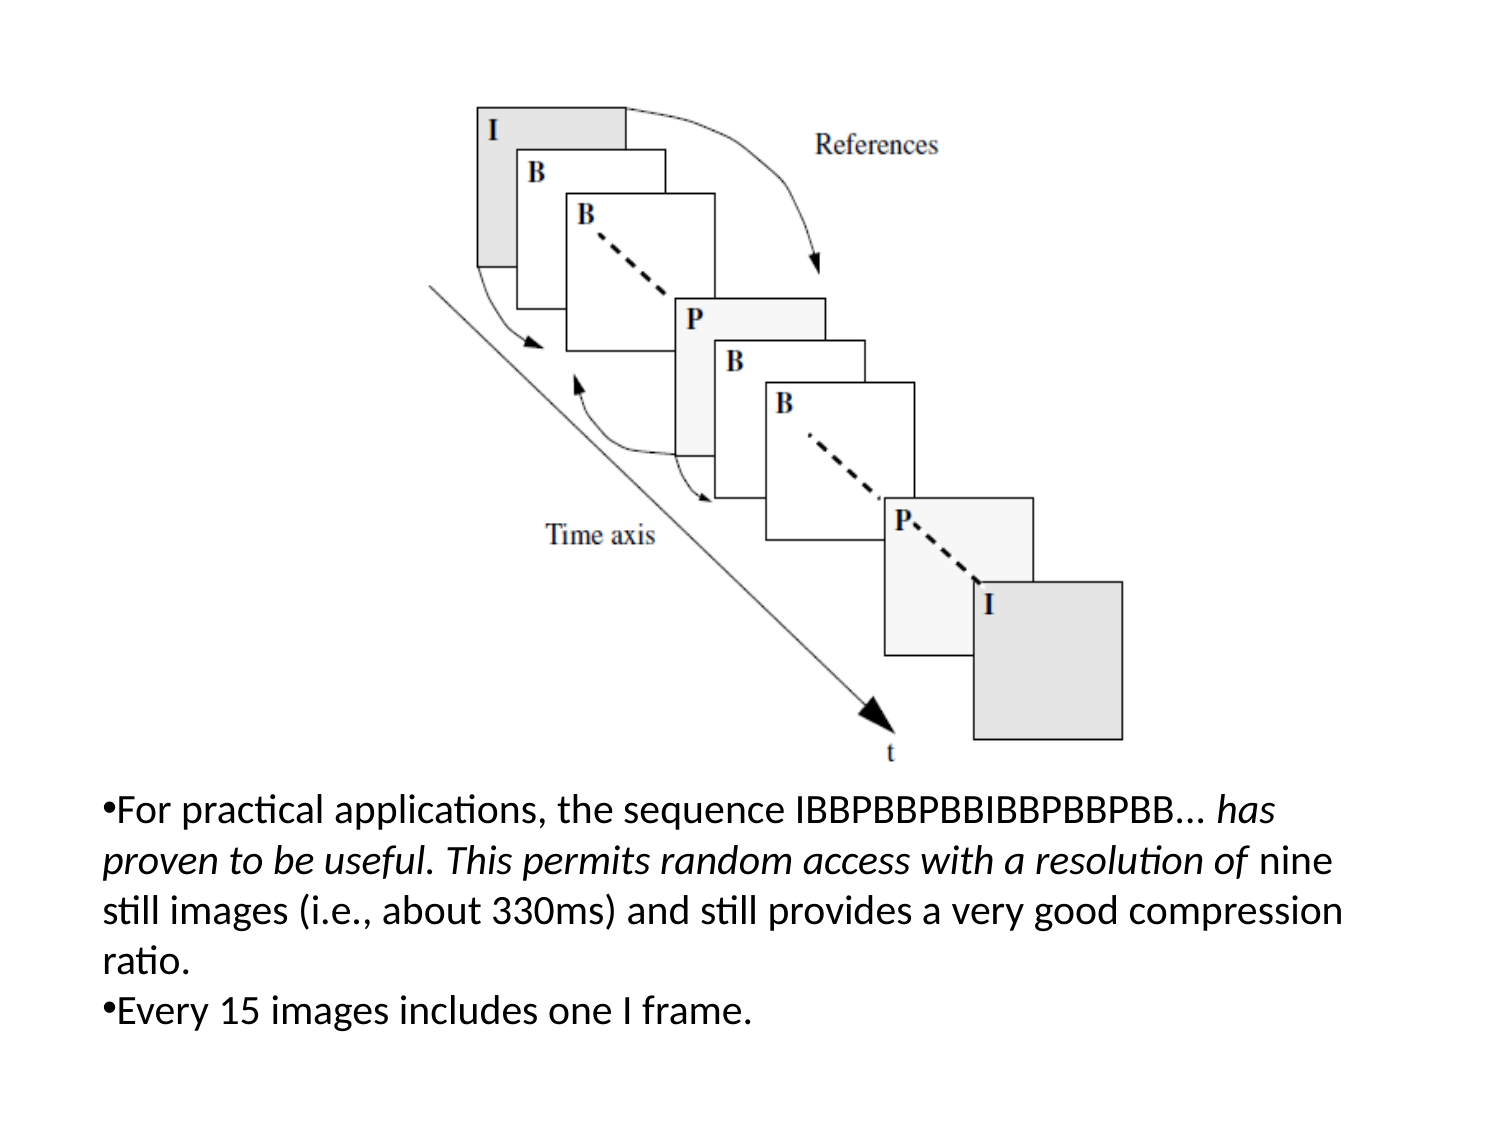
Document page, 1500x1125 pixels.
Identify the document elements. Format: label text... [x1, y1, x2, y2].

text_box For practical applications, the sequence IBBPBBPBBIBBPBBPBB... has proven to be useful. This permits random access with a resolution of nine still images (i.e., about 330ms) and still provides a very good compression ratio. Every 15 images includes one I frame. [87, 774, 1400, 1040]
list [349, 74, 1163, 788]
